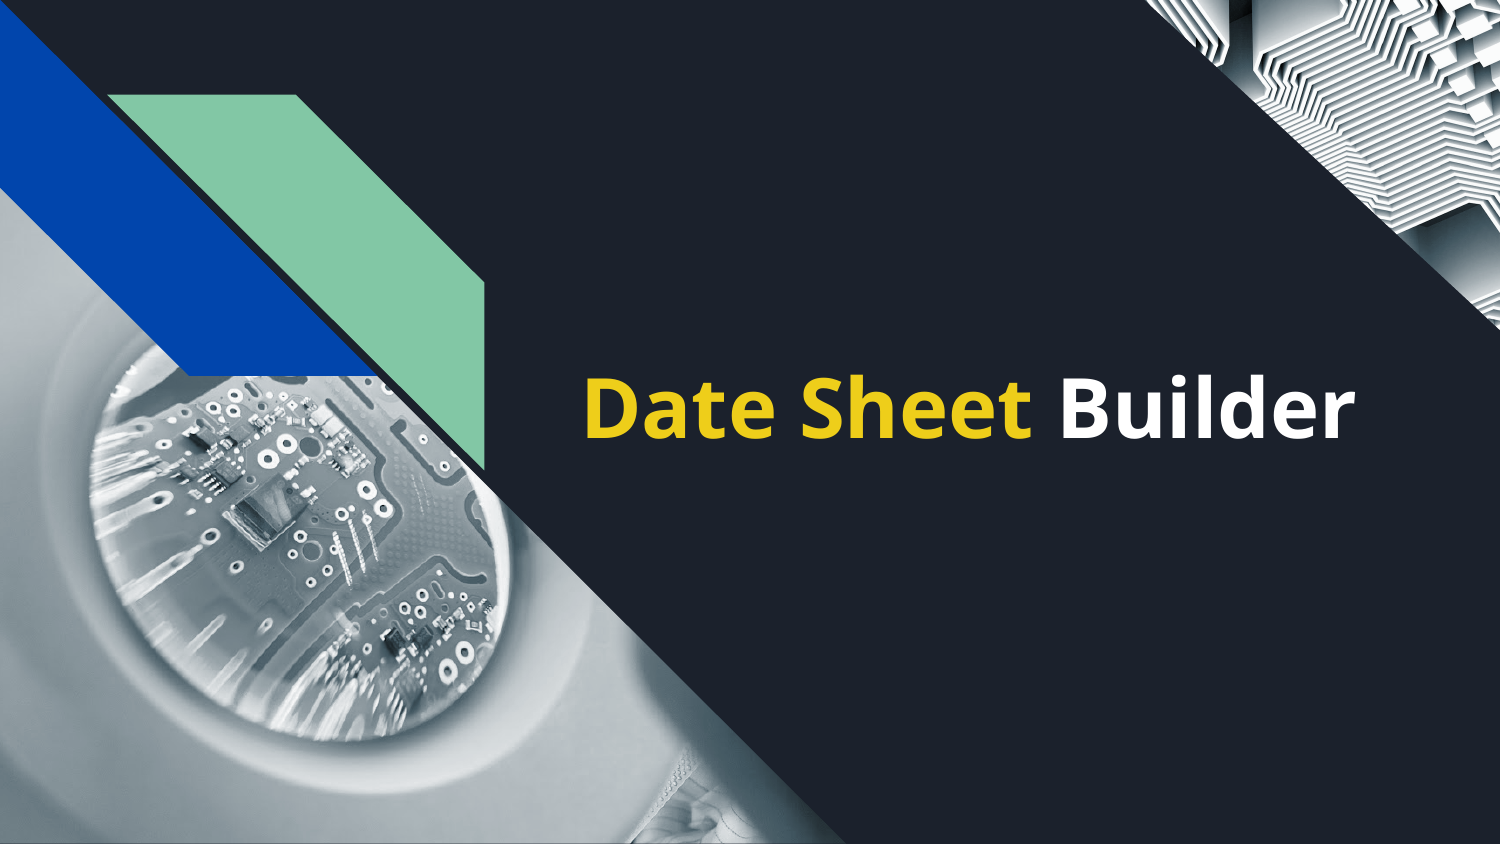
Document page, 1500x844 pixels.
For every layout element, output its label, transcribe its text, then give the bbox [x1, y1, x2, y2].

picture [0, 189, 847, 844]
title Date Sheet Builder [565, 340, 1463, 504]
picture [1144, 0, 1500, 331]
